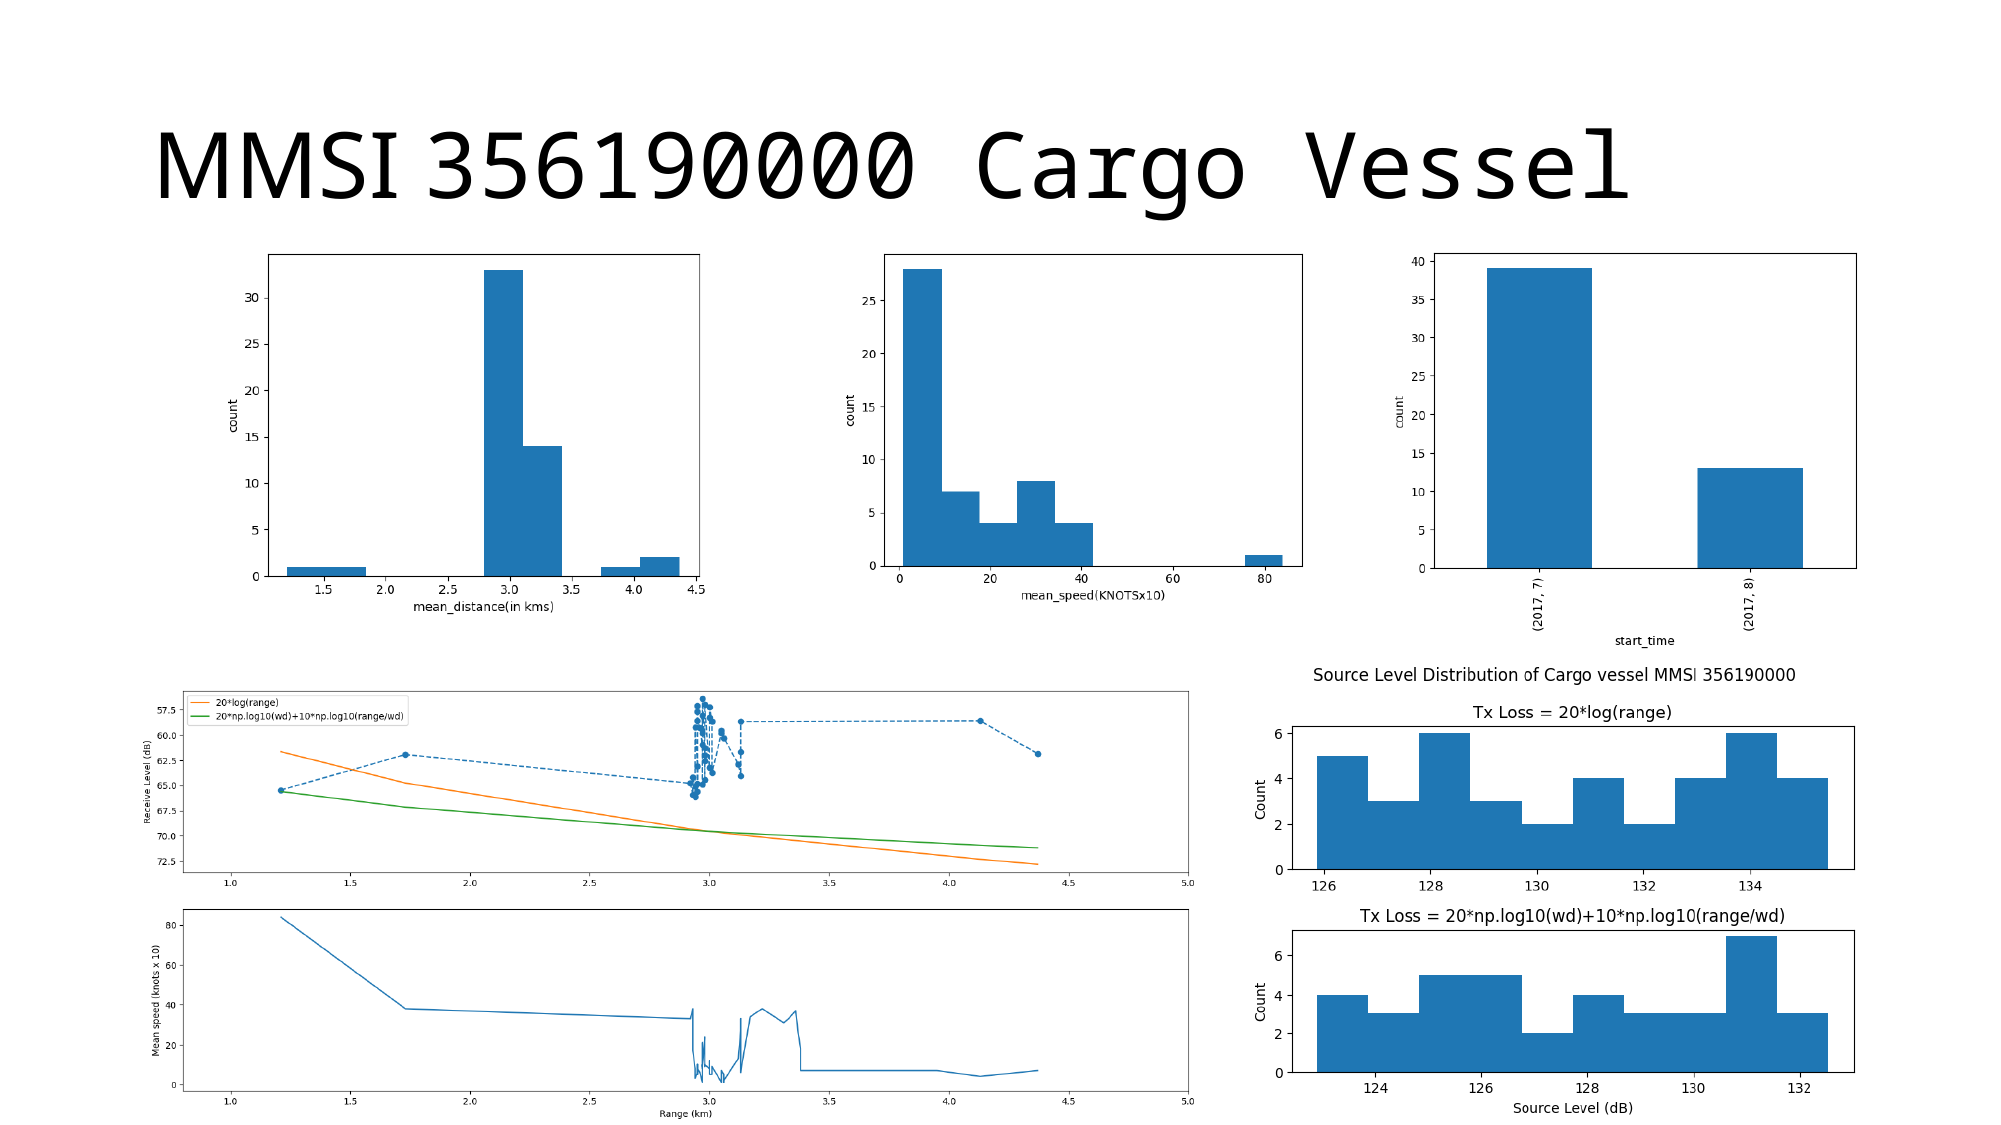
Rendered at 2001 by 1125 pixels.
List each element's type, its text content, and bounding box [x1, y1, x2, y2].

picture [835, 245, 1309, 610]
picture [1385, 245, 1863, 655]
title MMSI 356190000 Cargo Vessel [137, 59, 1863, 278]
picture [218, 245, 713, 622]
picture [1244, 657, 1863, 1124]
picture [137, 684, 1201, 1125]
